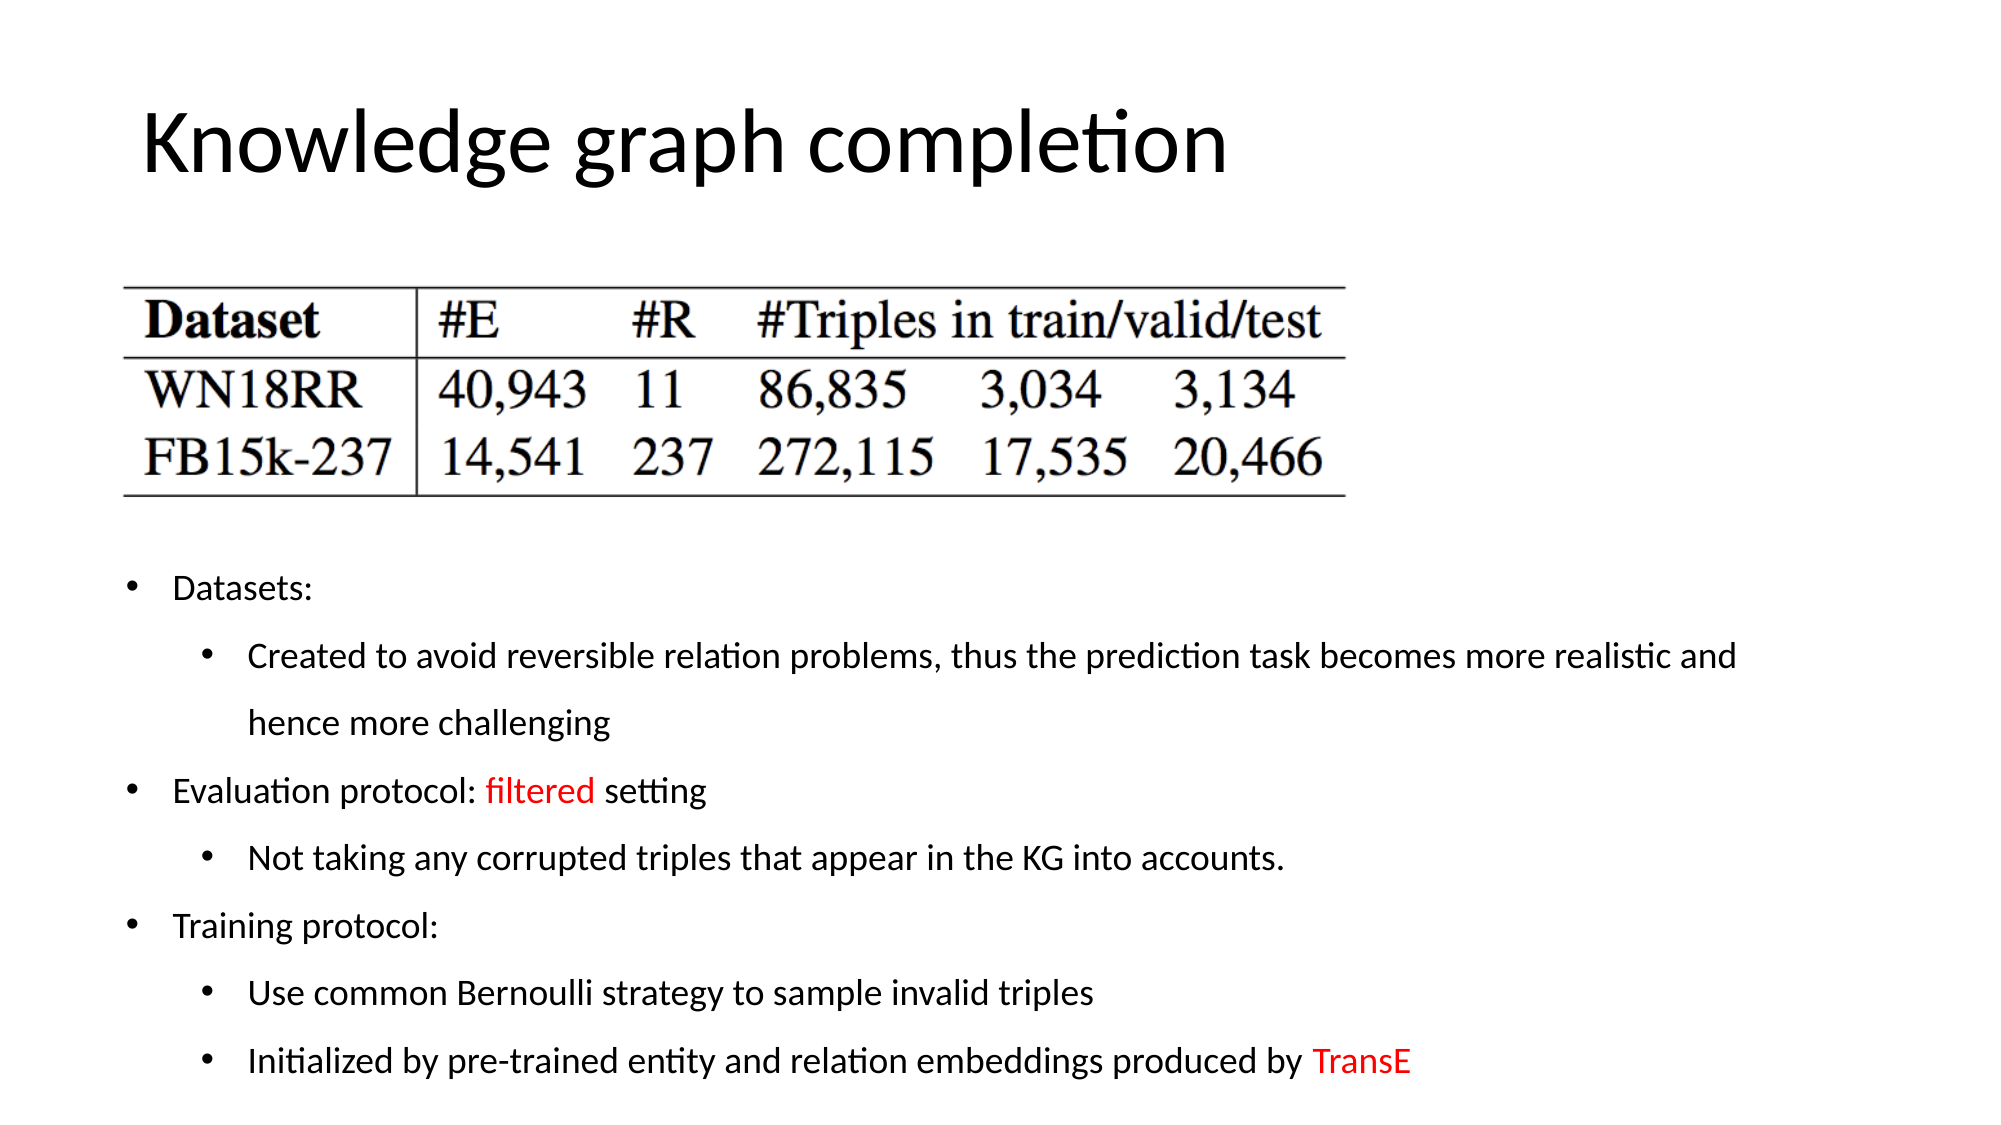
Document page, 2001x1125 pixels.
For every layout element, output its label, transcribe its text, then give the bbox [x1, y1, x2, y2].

text_box Knowledge graph completion [127, 73, 1246, 199]
text_box Datasets: Created to avoid reversible relation problems, thus the prediction task becomes more realistic and hence more challenging Evaluation protocol: filtered setting Not taking any corrupted triples that appear in the KG into accounts. Training protocol: Use common Bernoulli strategy to sample invalid triples Initialized by pre-trained entity and relation embeddings produced by TransE [111, 533, 1783, 1088]
picture [110, 269, 1358, 510]
